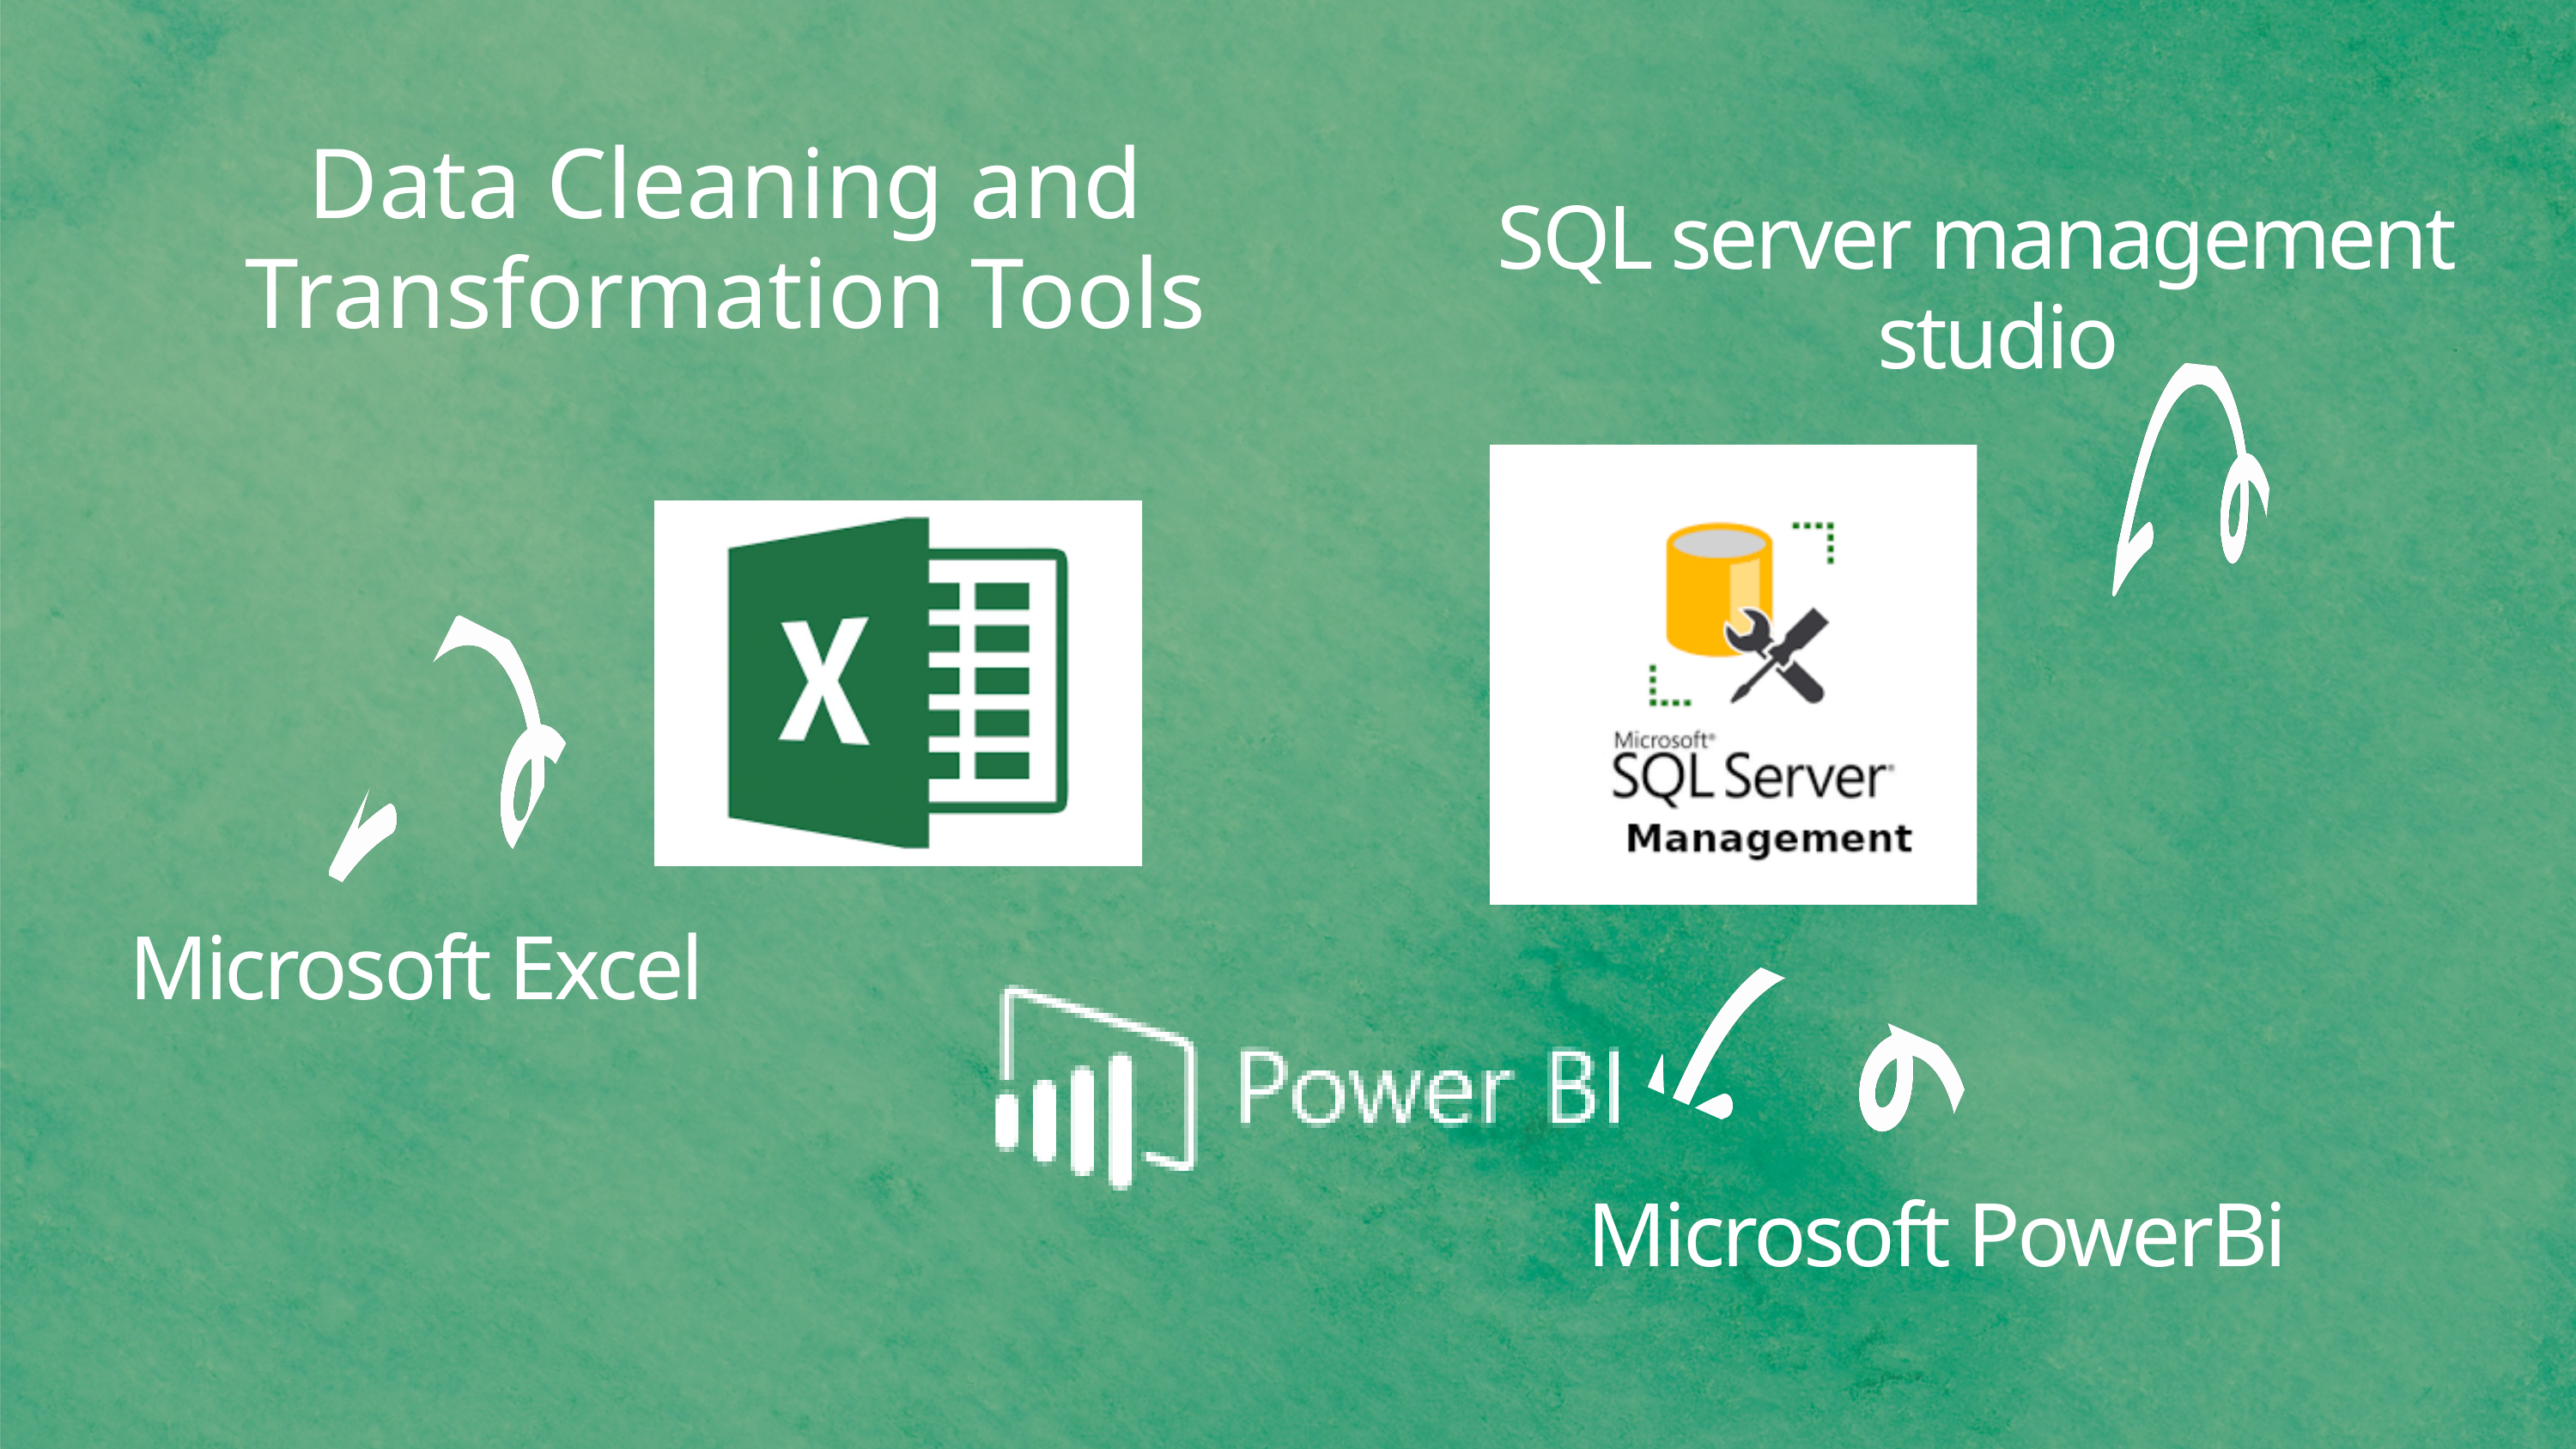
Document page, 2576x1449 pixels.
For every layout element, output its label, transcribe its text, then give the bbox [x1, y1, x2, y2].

text_box [1647, 944, 1977, 1204]
text_box Microsoft Excel [107, 918, 726, 1018]
text_box [653, 500, 1143, 866]
text_box Microsoft PowerBi [1546, 1185, 2329, 1284]
text_box Data Cleaning and Transformation Tools [144, 127, 1308, 348]
text_box [2108, 386, 2281, 645]
text_box [0, 0, 2576, 1449]
text_box [1490, 445, 1978, 905]
text_box [326, 614, 597, 918]
text_box SQL server management studio [1479, 187, 2474, 386]
text_box [995, 985, 1619, 1191]
